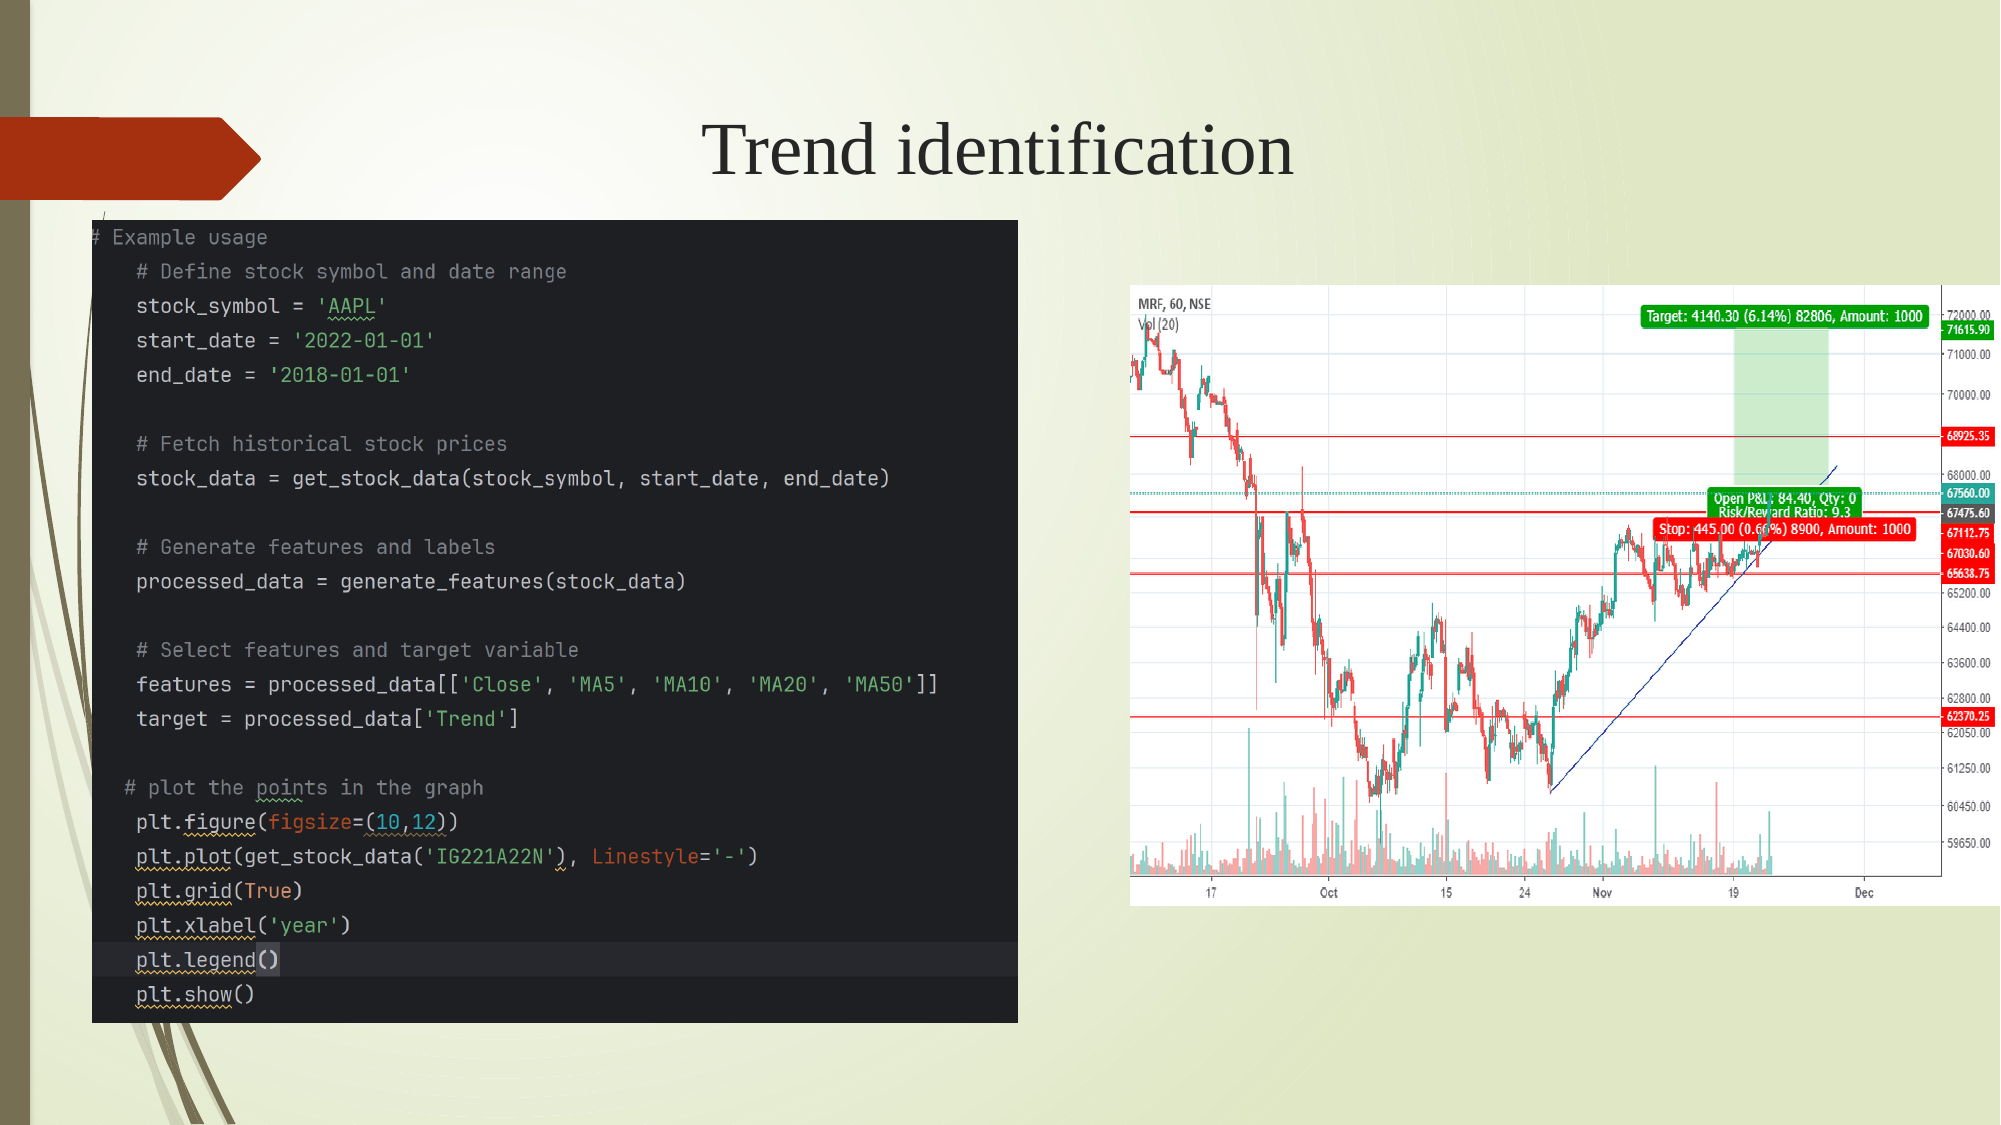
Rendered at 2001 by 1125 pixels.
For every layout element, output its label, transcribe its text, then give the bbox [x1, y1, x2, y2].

title Trend identification [686, 91, 2000, 302]
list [1129, 285, 2000, 906]
picture [92, 220, 1018, 1023]
